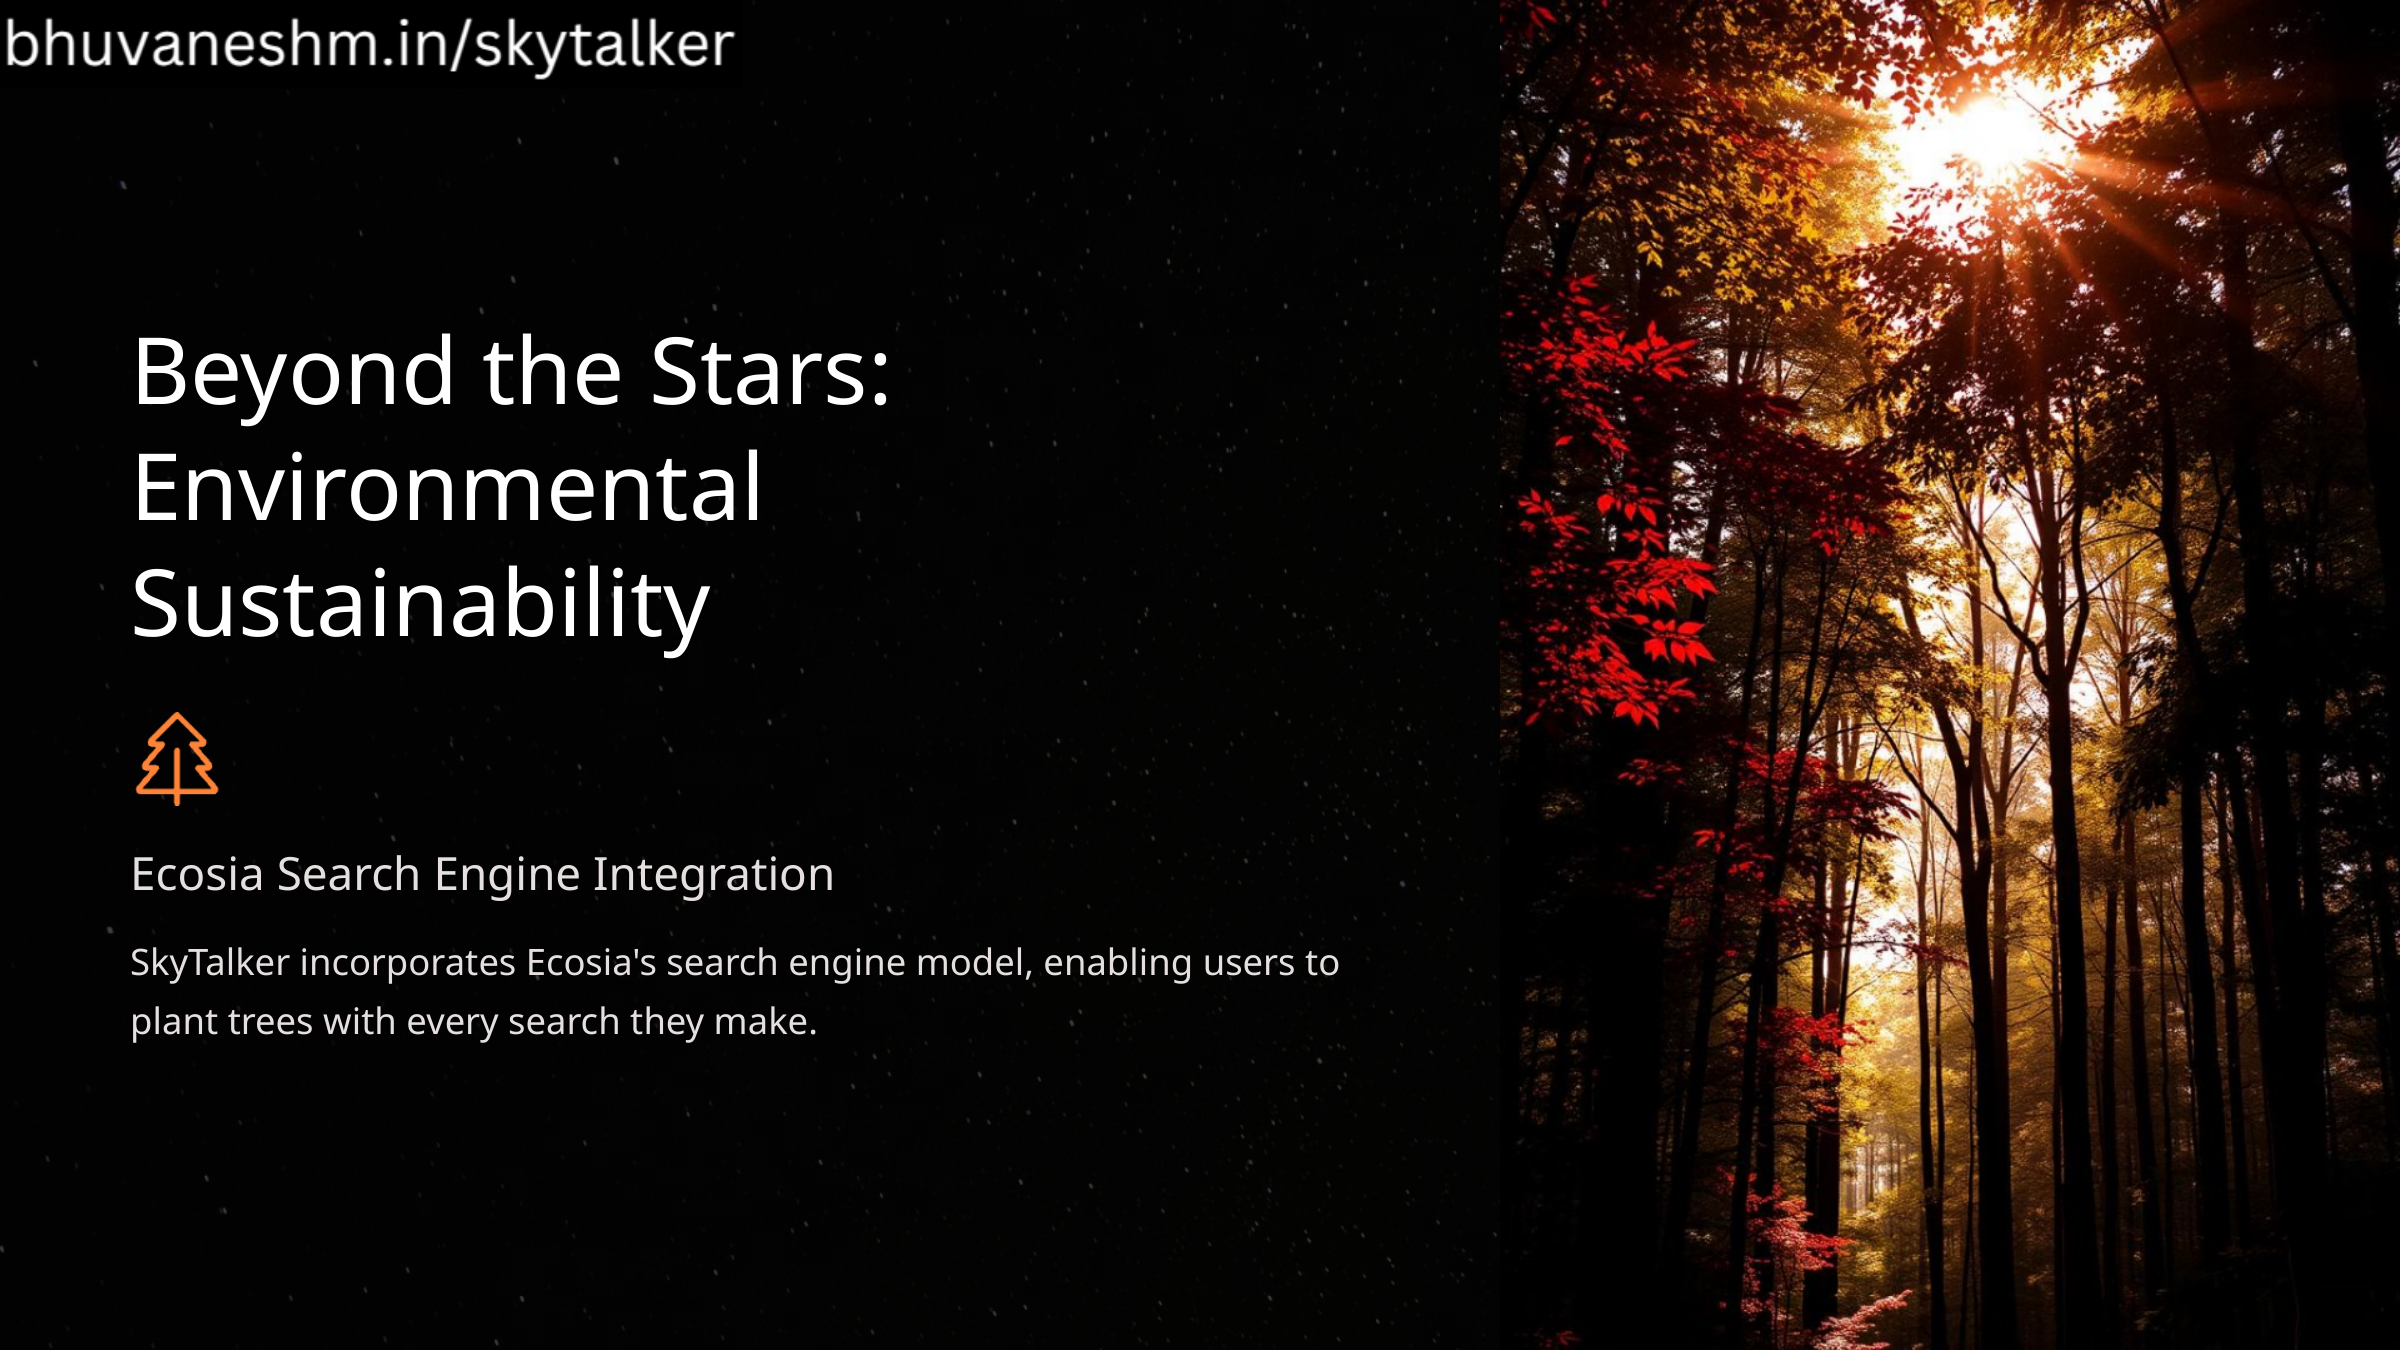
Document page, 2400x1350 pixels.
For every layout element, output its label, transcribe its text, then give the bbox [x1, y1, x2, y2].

text_box Beyond the Stars: Environmental Sustainability [130, 307, 1370, 657]
text_box SkyTalker incorporates Ecosia's search engine model, enabling users to plant trees with every search they make. [130, 923, 1370, 1043]
picture [0, 0, 2400, 1350]
text_box Ecosia Search Engine Integration [130, 842, 838, 901]
